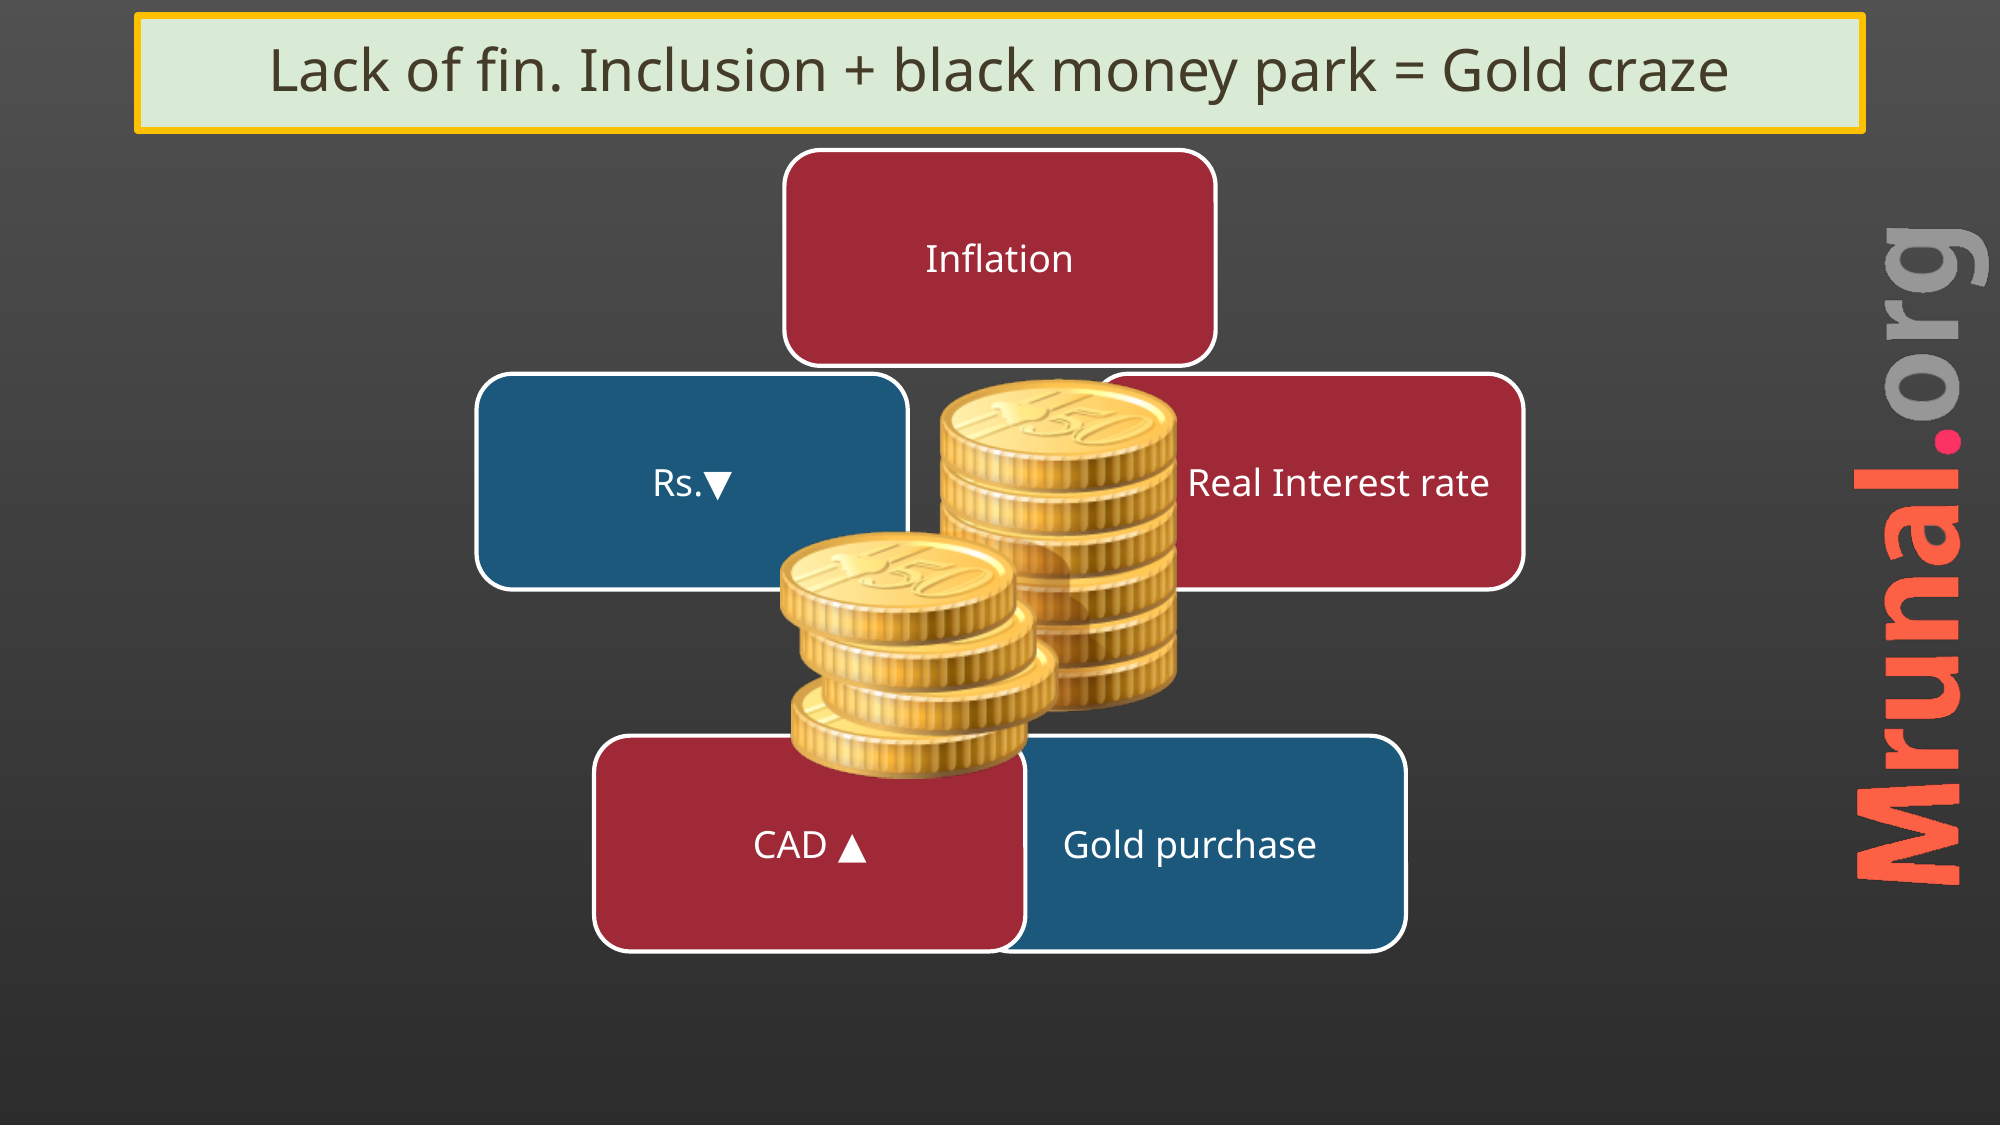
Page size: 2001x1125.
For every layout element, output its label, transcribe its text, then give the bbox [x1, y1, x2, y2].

picture [1863, 223, 2000, 894]
picture [780, 378, 1181, 779]
title Lack of fin. Inclusion + black money park = Gold craze [134, 12, 1866, 134]
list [137, 149, 1863, 1014]
